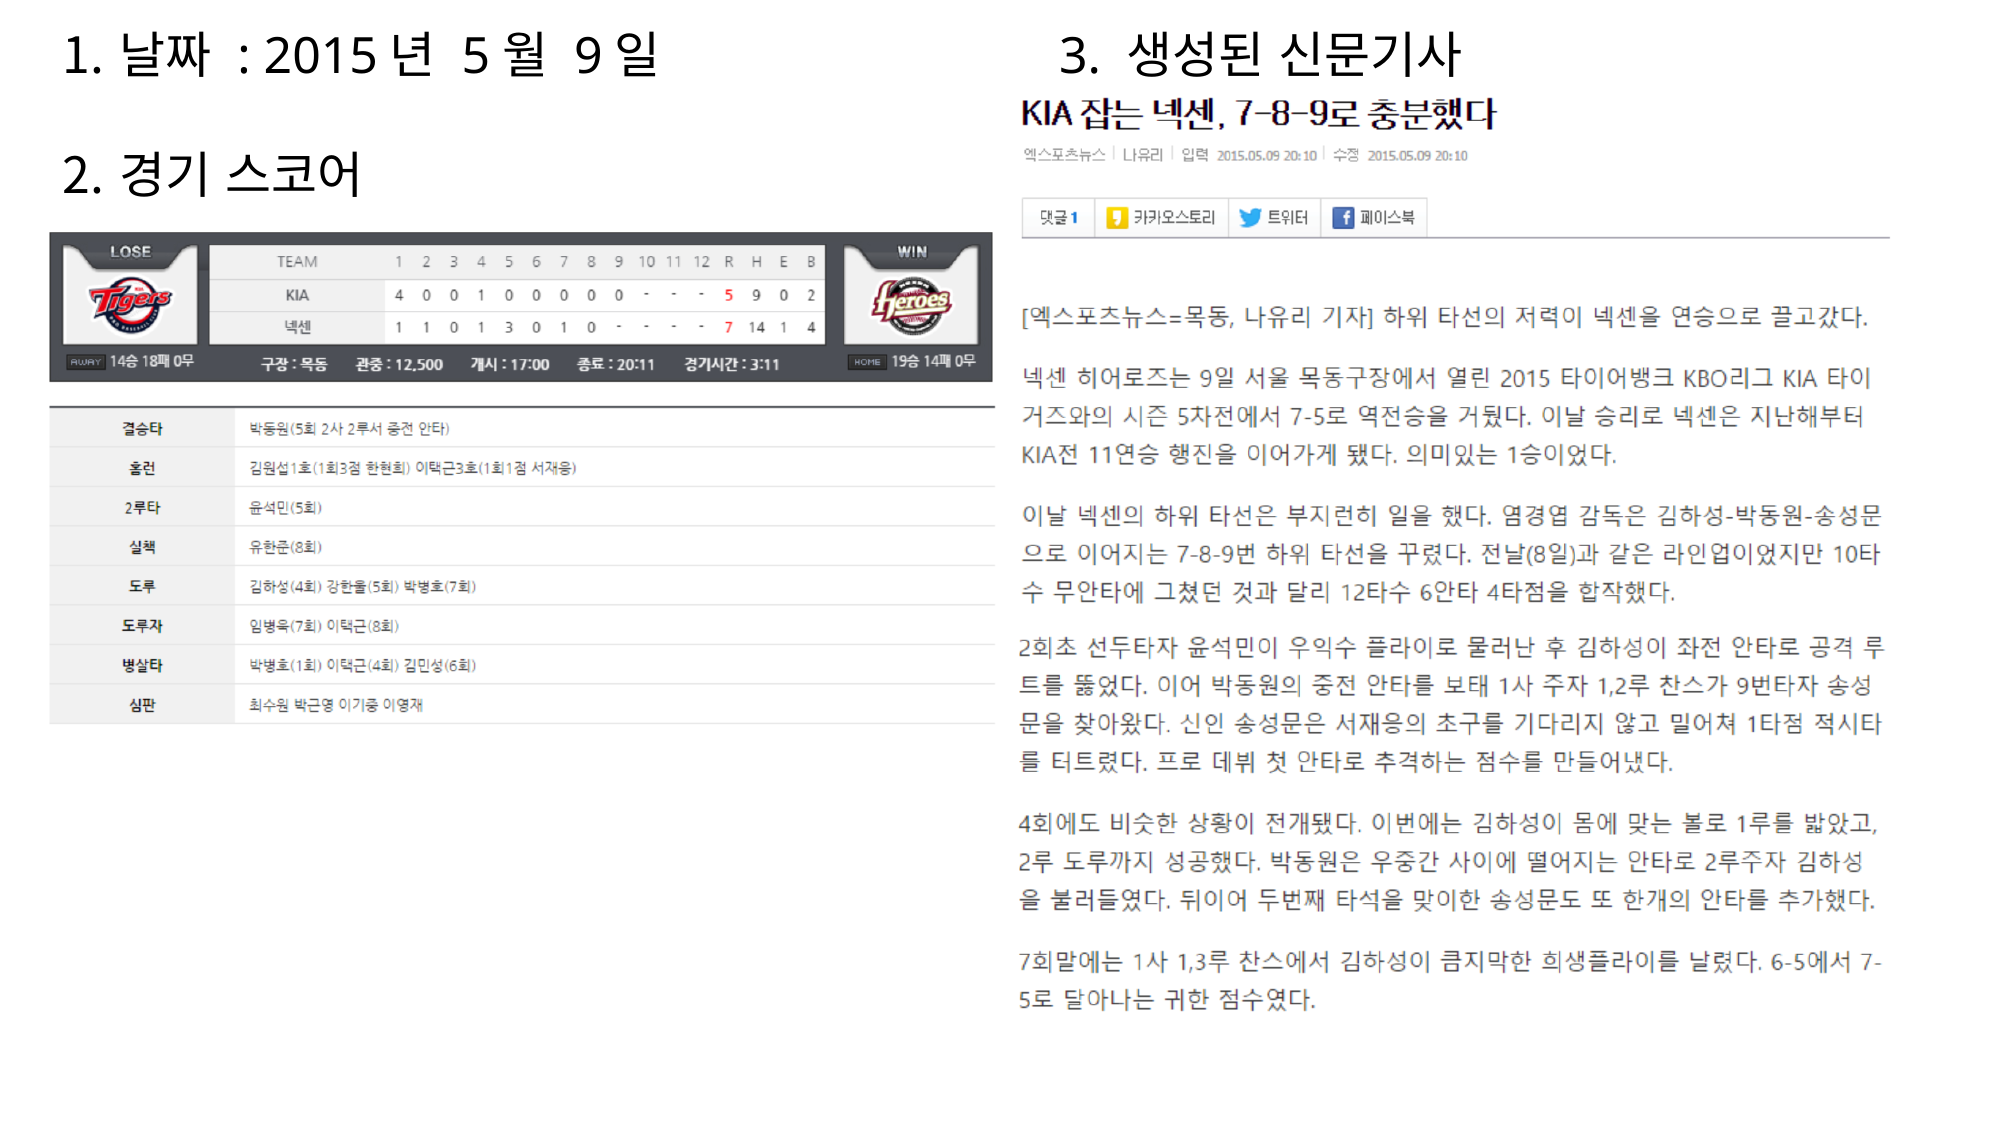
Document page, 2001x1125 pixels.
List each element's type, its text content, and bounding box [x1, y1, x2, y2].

picture [48, 229, 1900, 1025]
text_box 날짜 : 2015년 5월 9일 3. 생성된 신문기사 경기 스코어 [48, 16, 1590, 212]
picture [1012, 91, 1900, 615]
